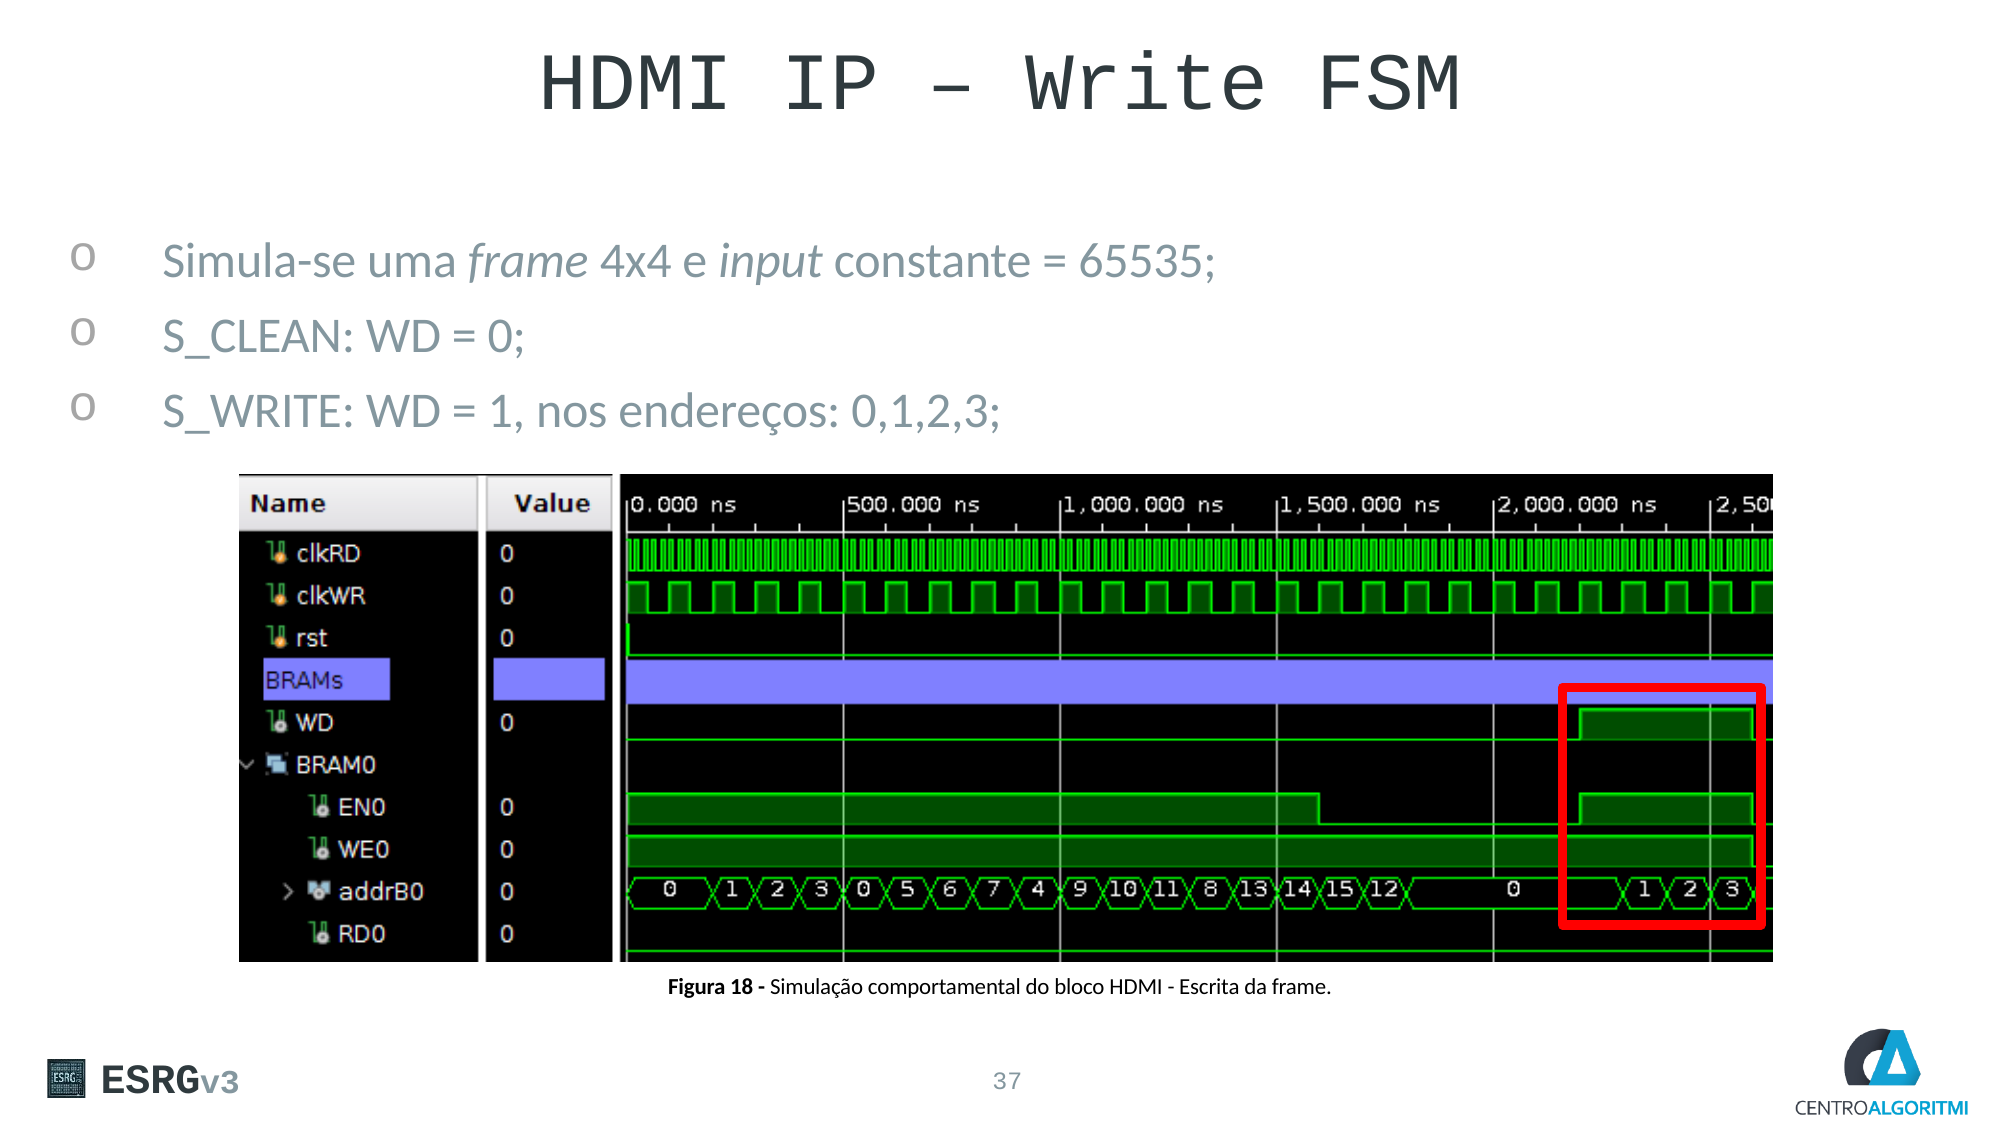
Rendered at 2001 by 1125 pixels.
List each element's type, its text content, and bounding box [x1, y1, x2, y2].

text_box 37 [986, 1066, 1025, 1095]
text_box Simula-se uma frame 4x4 e input constante = 65535; S_CLEAN: WD = 0; S_WRITE: WD = 1, nos endereços: 0,1,2,3; [66, 212, 1462, 513]
text_box [1795, 1028, 1968, 1115]
text_box [47, 1059, 86, 1098]
footer ESRGv3 [98, 1056, 243, 1125]
title HDMI IP – Write FSM [302, 26, 1698, 217]
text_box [238, 474, 1773, 1000]
